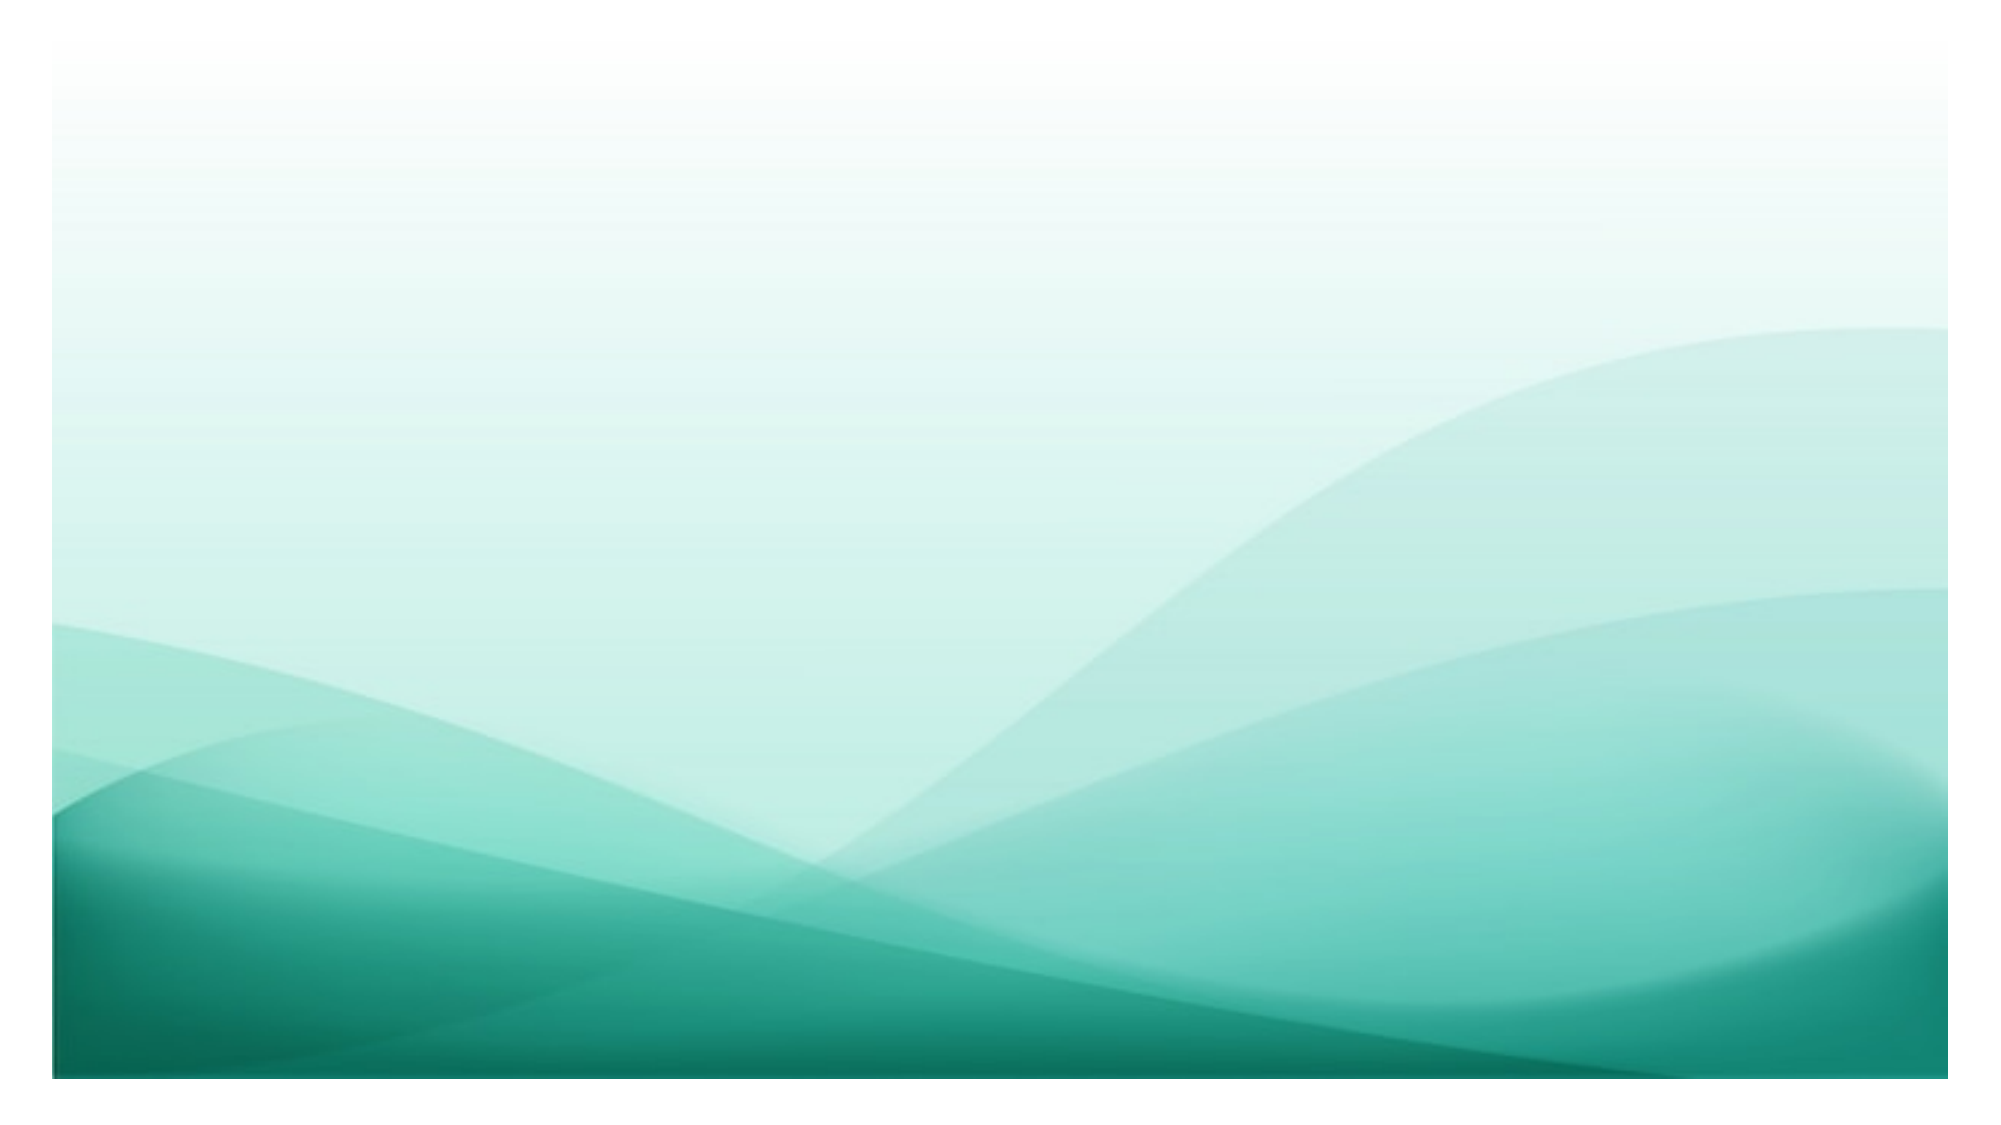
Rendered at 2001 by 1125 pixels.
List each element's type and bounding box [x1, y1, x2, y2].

picture [52, 41, 1948, 1079]
